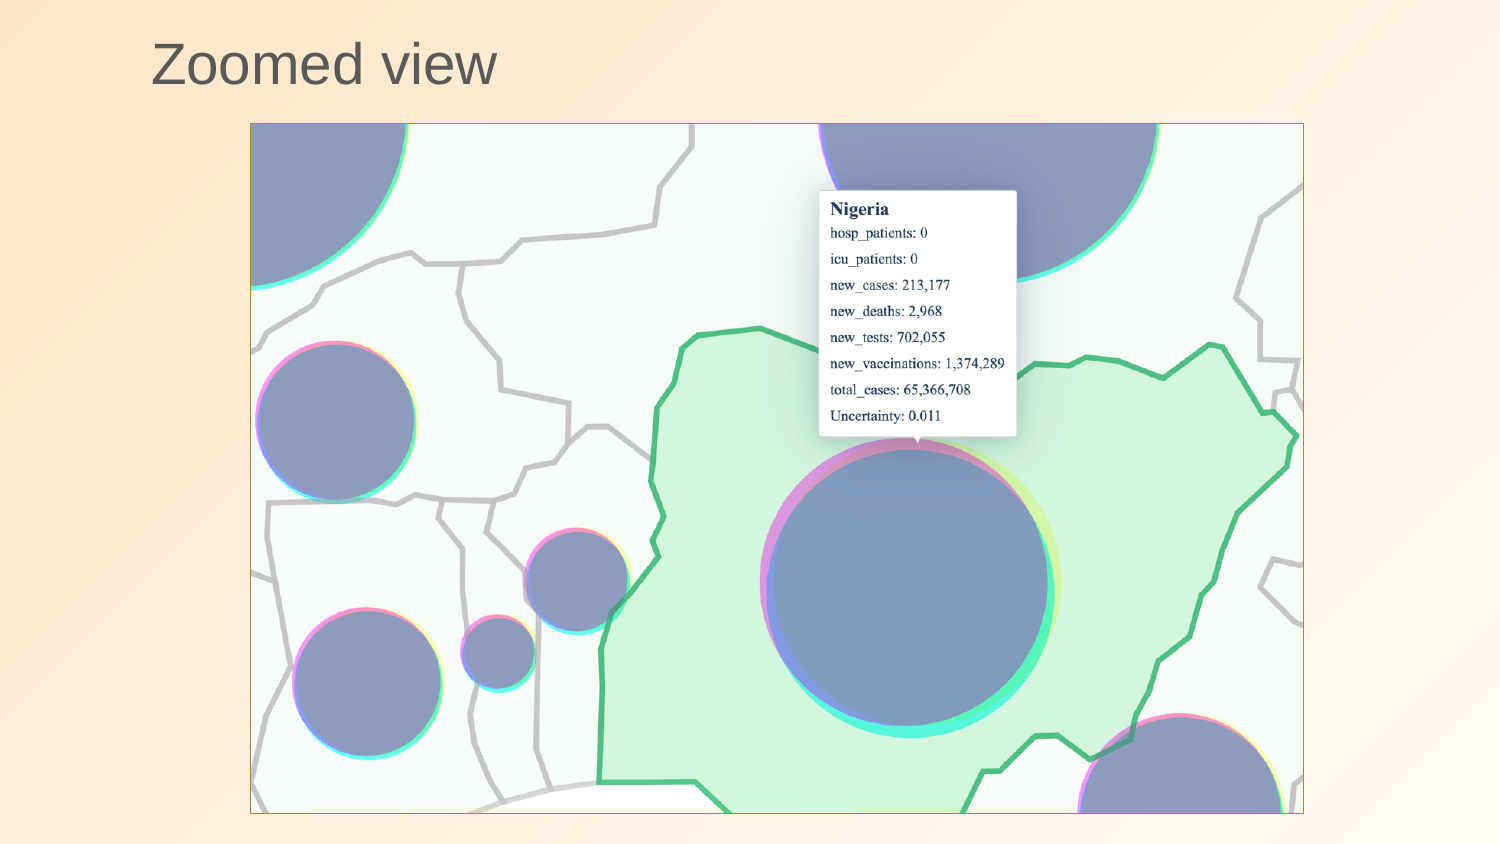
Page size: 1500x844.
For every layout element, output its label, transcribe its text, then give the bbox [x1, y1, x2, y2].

subtitle Zoomed view [91, 10, 539, 97]
picture [250, 122, 1304, 814]
